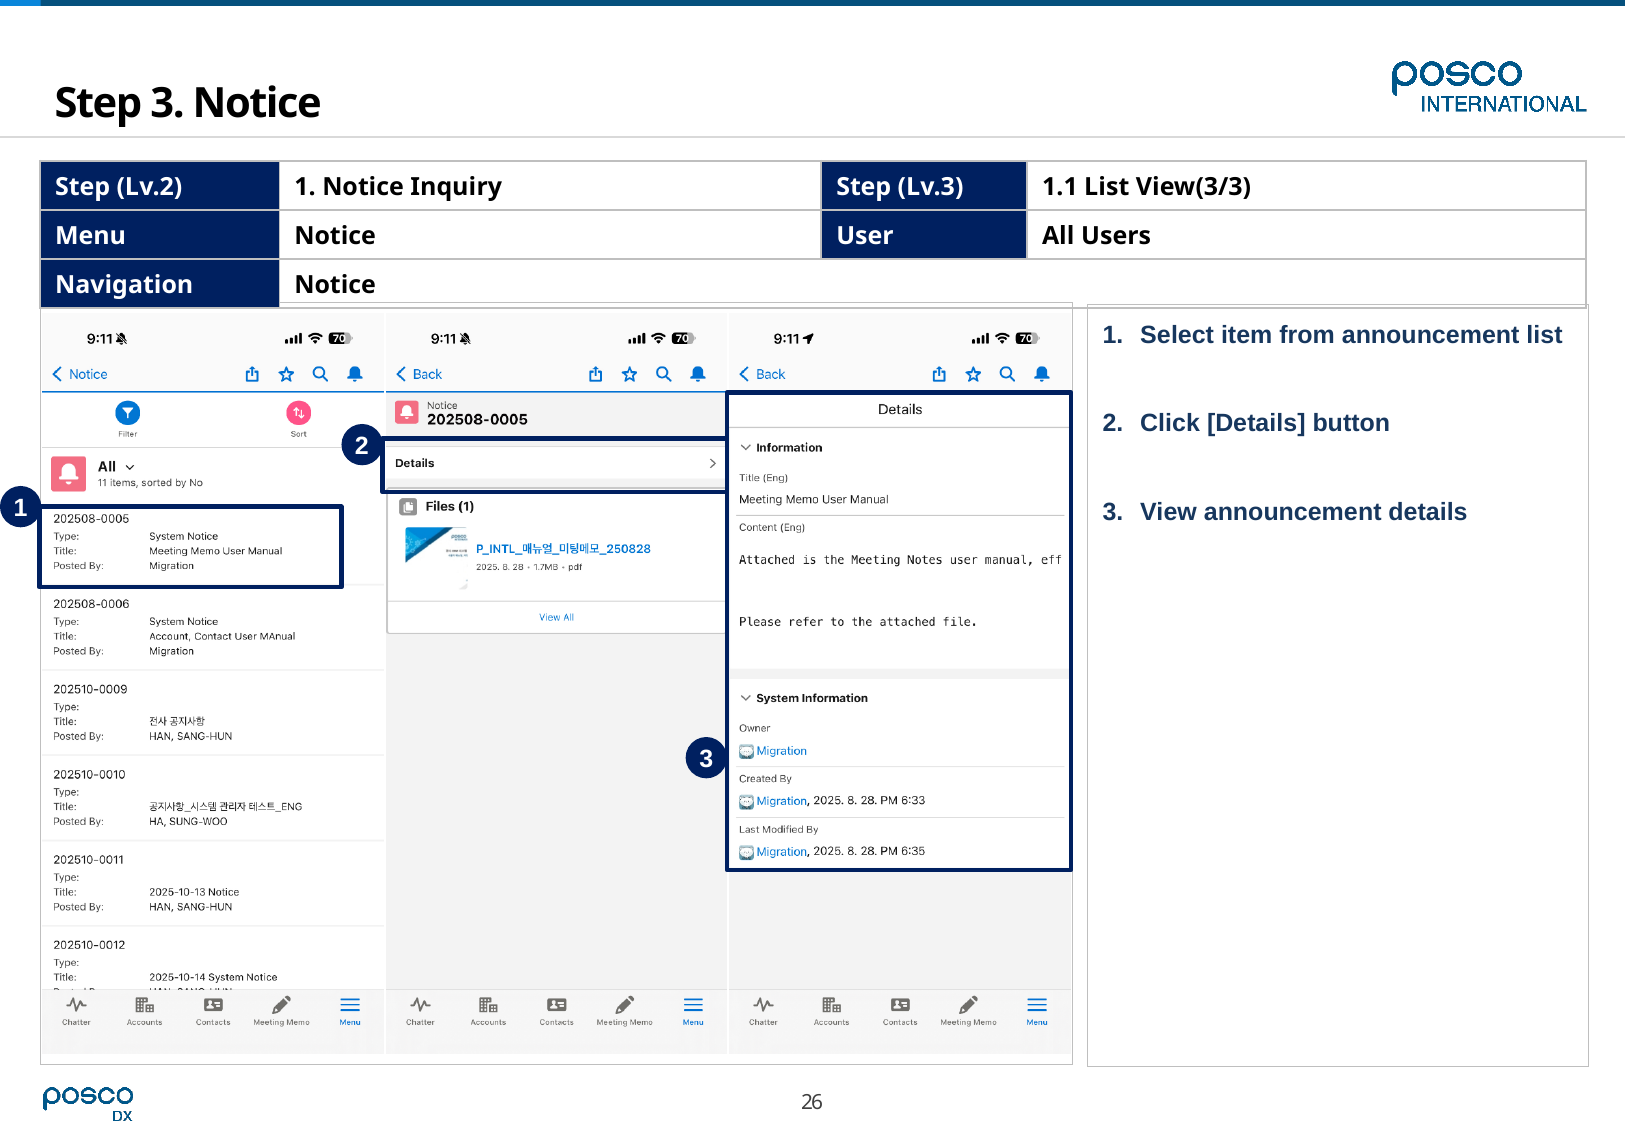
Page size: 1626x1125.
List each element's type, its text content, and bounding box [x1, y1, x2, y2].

table_cell Notice [280, 260, 1585, 307]
picture [386, 313, 728, 1054]
picture [729, 313, 1071, 1054]
picture [42, 313, 384, 1054]
text_box [40, 309, 1073, 1065]
picture [1391, 59, 1587, 113]
table_header Step (Lv.2) [41, 162, 279, 209]
text_box Select item from announcement list Click [Details] button View announcement details [1087, 304, 1589, 1067]
table_cell All Users [1028, 211, 1585, 258]
table_cell Menu [41, 211, 279, 258]
table_header 1.1 List View(3/3) [1028, 162, 1585, 209]
table_header 1. Notice Inquiry [280, 162, 820, 209]
text_box 1 [0, 485, 42, 528]
picture [43, 1087, 133, 1121]
text_box Step 3. Notice [39, 68, 685, 115]
picture [0, 0, 41, 6]
table_header Step (Lv.3) [822, 162, 1026, 209]
table_cell Notice [280, 211, 820, 258]
table_cell User [822, 211, 1026, 258]
table_cell Navigation [41, 260, 279, 307]
